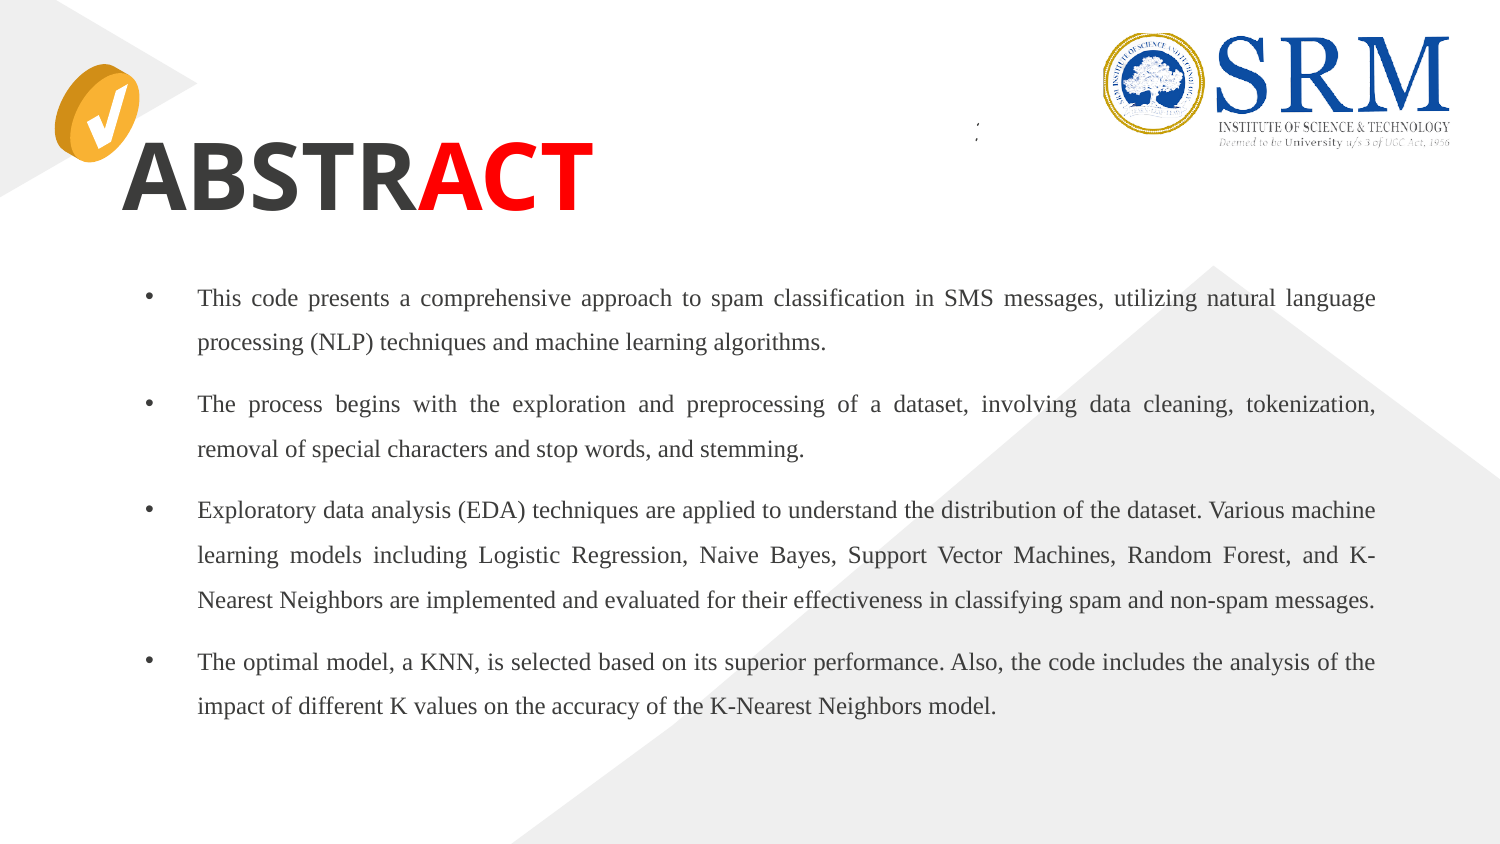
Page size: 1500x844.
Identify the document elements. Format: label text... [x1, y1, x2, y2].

picture [1081, 11, 1489, 168]
title ABSTRACT [107, 102, 733, 241]
subtitle This code presents a comprehensive approach to spam classification in SMS messages, utilizing natural language processing (NLP) techniques and machine learning algorithms. The process begins with the exploration and preprocessing of a dataset, involving data cleaning, tokenization, removal of special characters and stop words, and stemming. Exploratory data analysis (EDA) techniques are applied to understand the distribution of the dataset. Various machine learning models including Logistic Regression, Naive Bayes, Support Vector Machines, Random Forest, and K-Nearest Neighbors are implemented and evaluated for their effectiveness in classifying spam and non-spam messages. The optimal model, a KNN, is selected based on its superior performance. Also, the code includes the analysis of the impact of different K values on the accuracy of the K-Nearest Neighbors model. [107, 251, 1393, 771]
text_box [54, 63, 144, 163]
